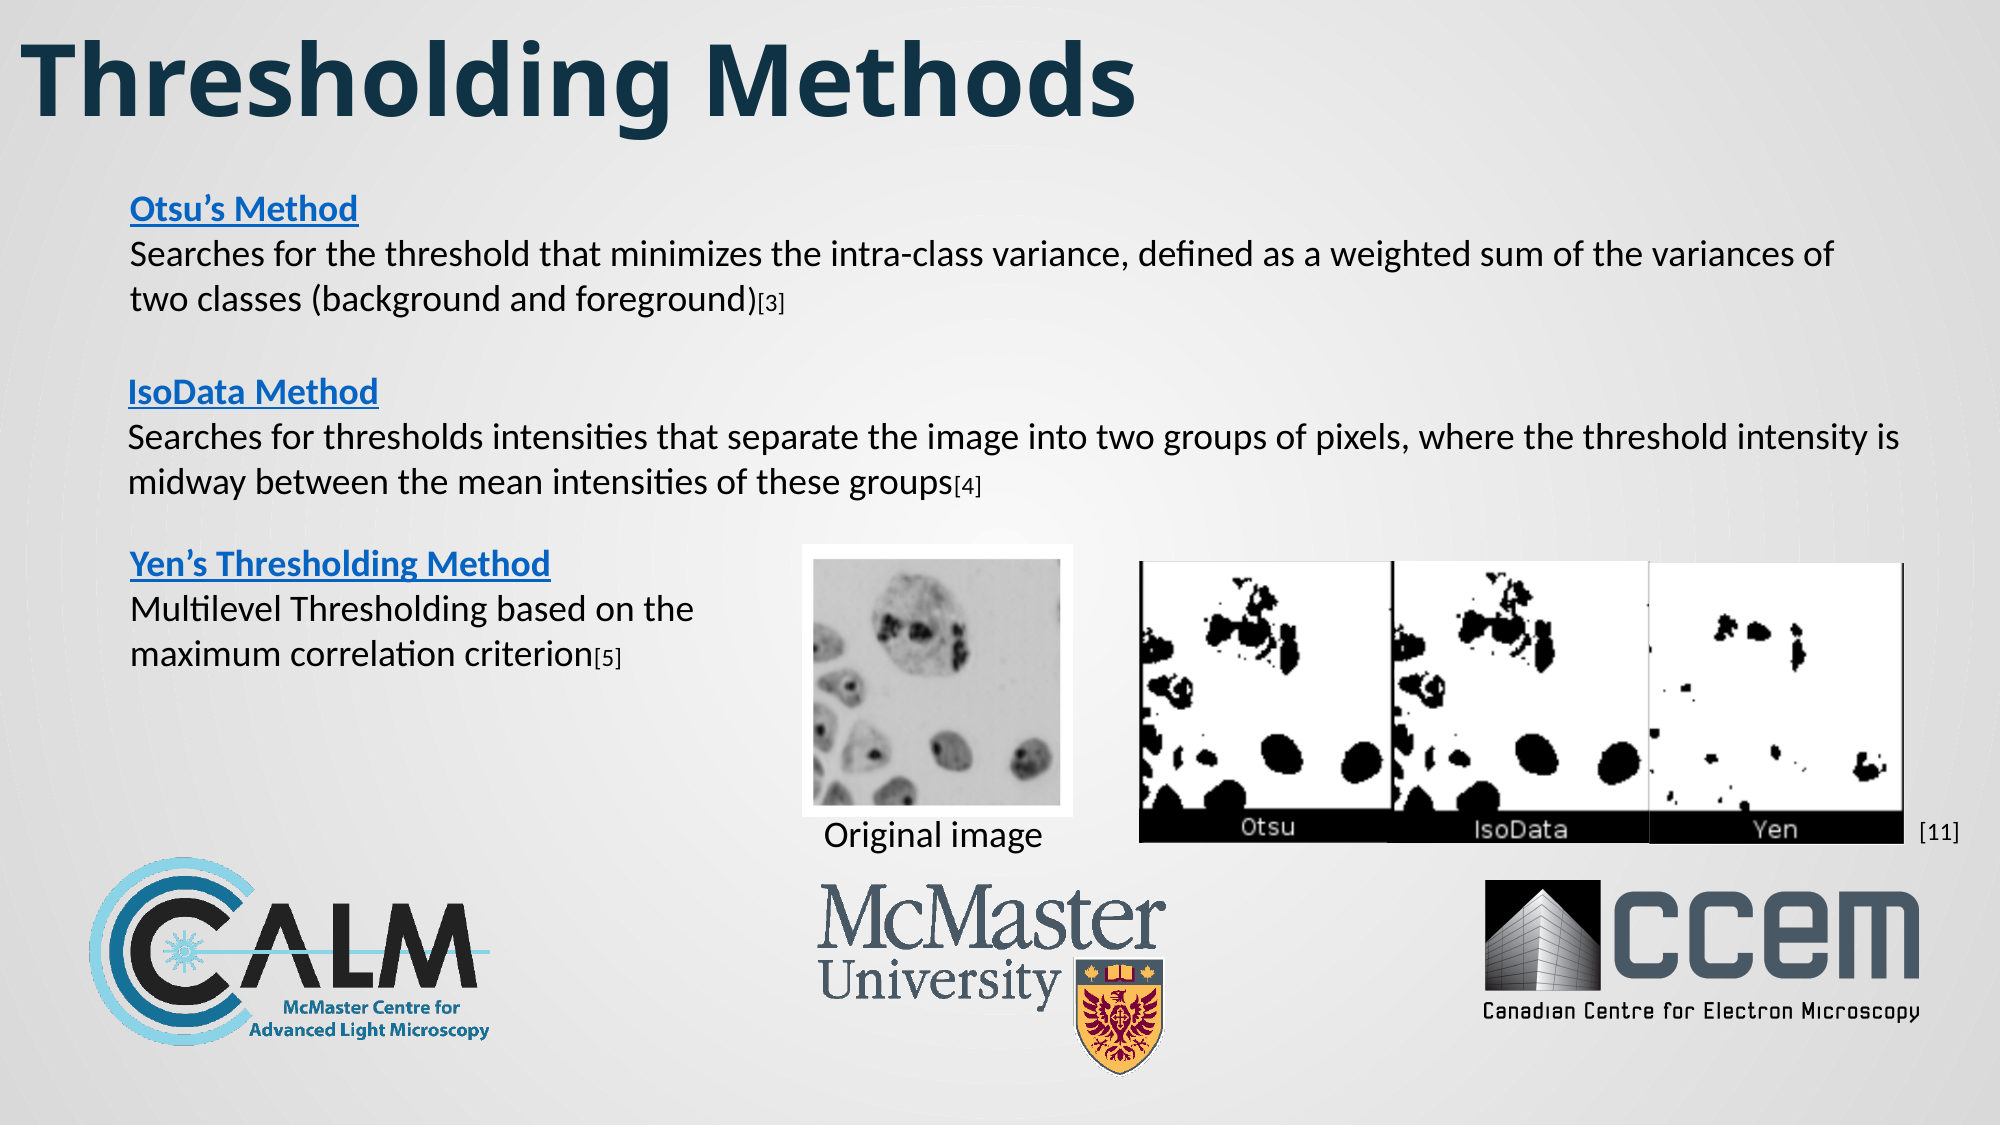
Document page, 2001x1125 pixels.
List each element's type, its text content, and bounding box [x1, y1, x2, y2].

picture [81, 853, 497, 1050]
picture [1139, 561, 1905, 845]
text_box Thresholding Methods [4, 9, 1155, 144]
text_box Yen’s Thresholding Method Multilevel Thresholding based on the maximum correlation criterion[5] [115, 532, 1125, 682]
text_box Original image [806, 817, 1062, 863]
picture [813, 880, 1167, 1079]
text_box Otsu’s Method Searches for the threshold that minimizes the intra-class variance, defined as a weighted sum of the variances of two classes (background and foreground)[3] [115, 176, 1919, 327]
text_box [11] [1904, 807, 1983, 853]
text_box IsoData Method Searches for thresholds intensities that separate the image into two groups of pixels, where the threshold intensity is midway between the mean intensities of these groups[4] [112, 359, 1919, 510]
picture [1484, 880, 1919, 1023]
picture [802, 544, 1073, 817]
